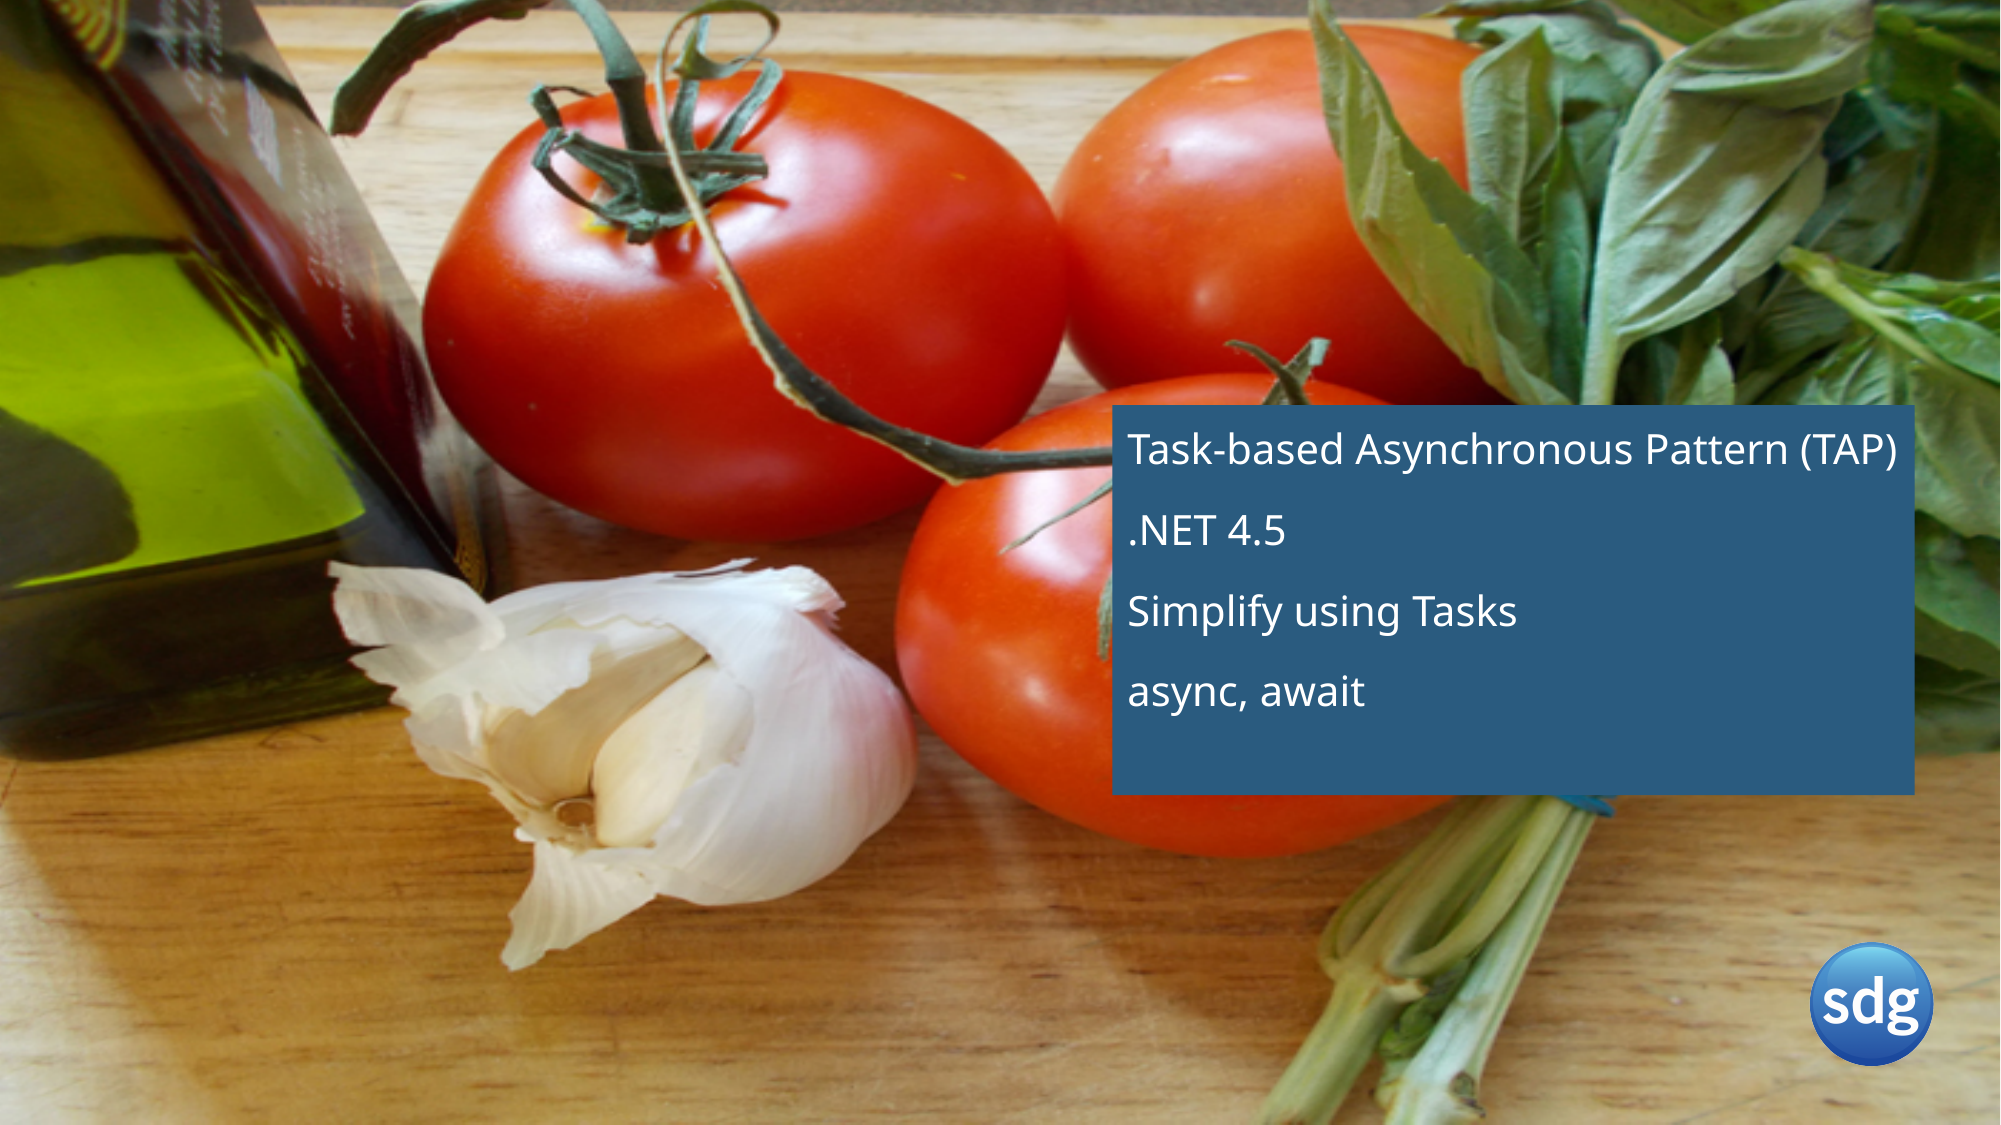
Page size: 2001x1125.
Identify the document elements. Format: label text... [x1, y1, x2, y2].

list Task-based Asynchronous Pattern (TAP) .NET 4.5 Simplify using Tasks async, await [1112, 405, 1915, 796]
picture [0, 0, 2001, 1125]
